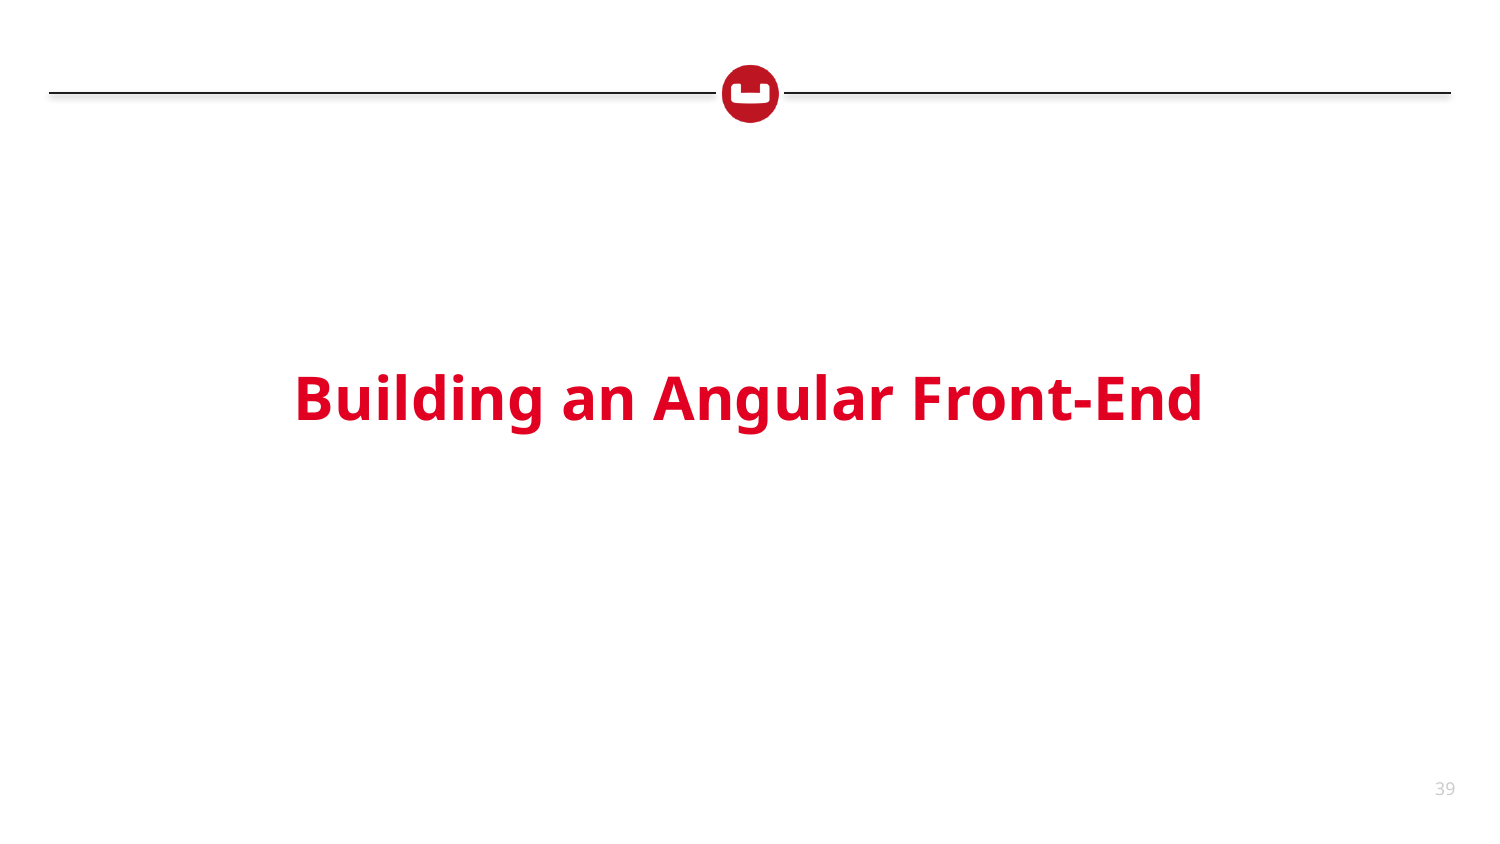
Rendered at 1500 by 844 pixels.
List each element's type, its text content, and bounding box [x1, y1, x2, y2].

picture [720, 63, 780, 124]
title Building an Angular Front-End [112, 306, 1388, 488]
